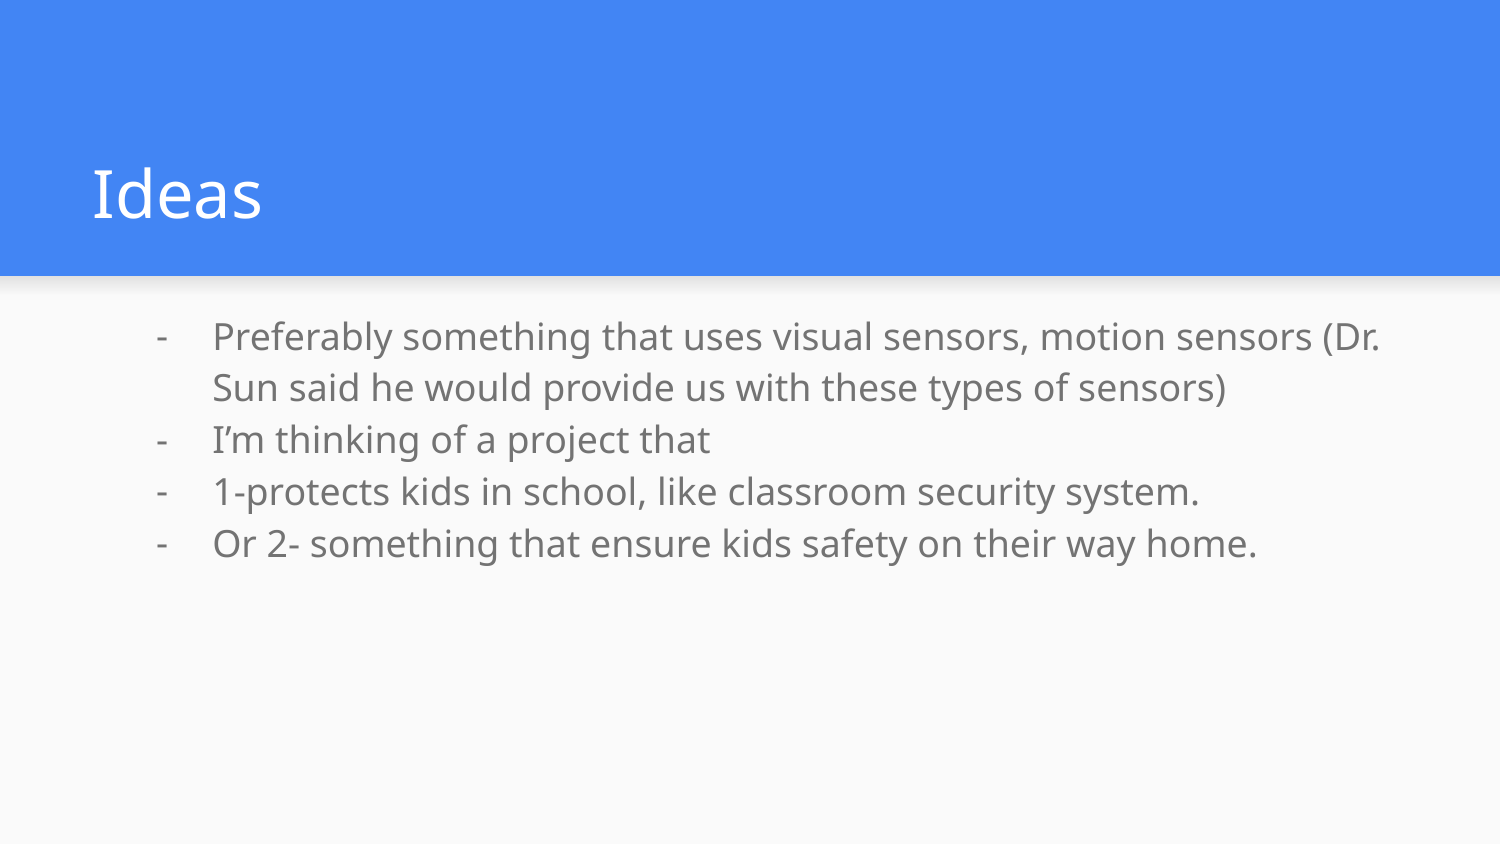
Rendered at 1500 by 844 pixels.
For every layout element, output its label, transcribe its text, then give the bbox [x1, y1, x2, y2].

list Preferably something that uses visual sensors, motion sensors (Dr. Sun said he would provide us with these types of sensors) I’m thinking of a project that 1-protects kids in school, like classroom security system. Or 2- something that ensure kids safety on their way home. [122, 290, 1472, 736]
title Ideas [77, 121, 1427, 248]
